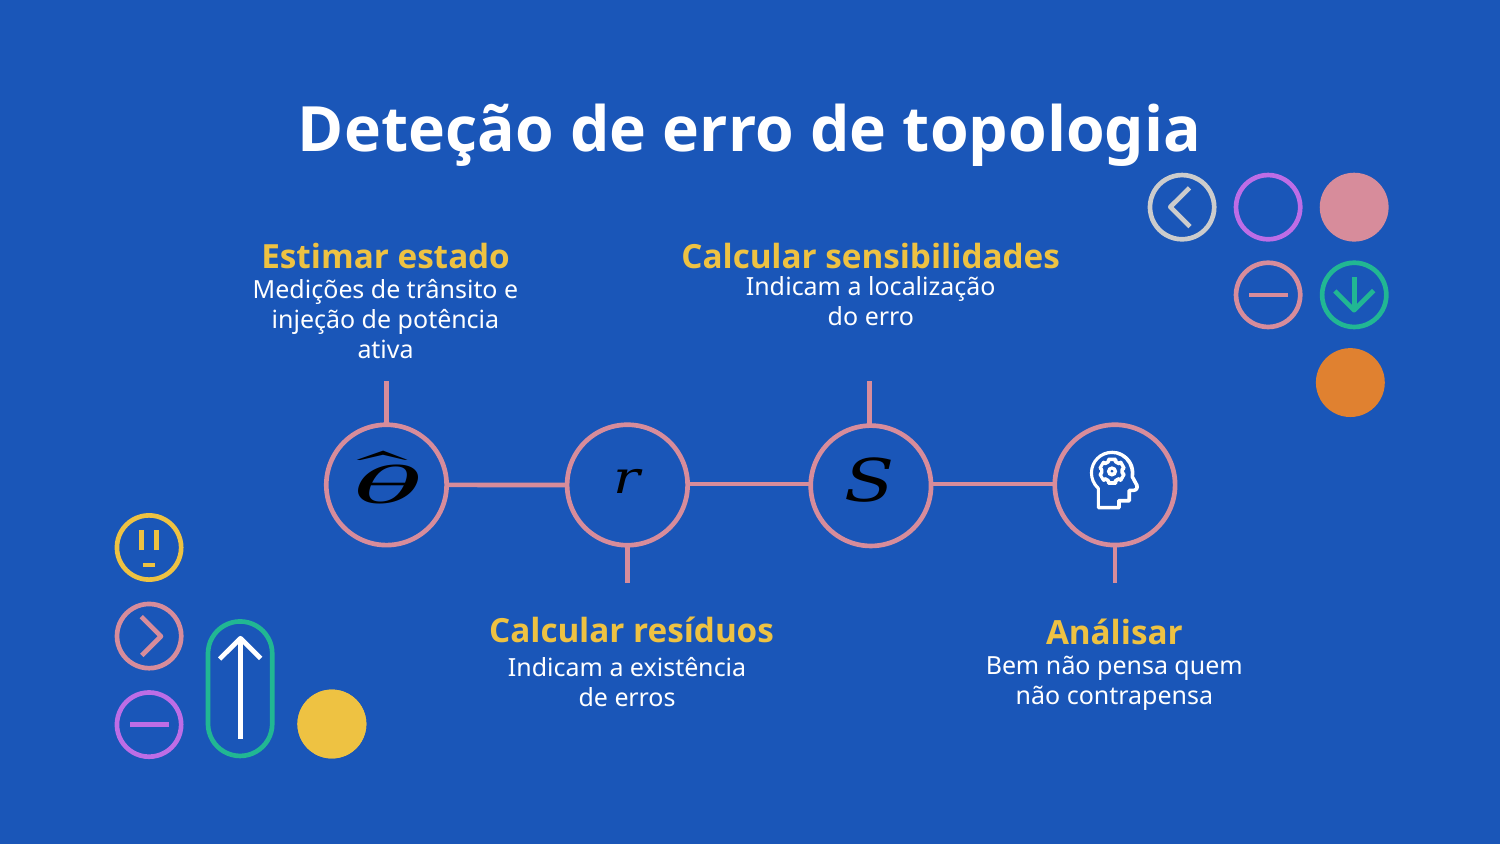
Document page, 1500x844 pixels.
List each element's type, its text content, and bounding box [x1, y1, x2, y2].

title Deteção de erro de topologia [116, 88, 1383, 167]
text_box Bem não pensa quem não contrapensa [978, 644, 1251, 715]
text_box Medições de trânsito e injeção de potência ativa [249, 283, 522, 354]
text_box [1321, 262, 1387, 328]
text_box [1054, 424, 1176, 584]
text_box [566, 424, 688, 584]
text_box [299, 691, 365, 757]
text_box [116, 515, 182, 580]
text_box Indicam a localização do erro [734, 265, 1007, 336]
text_box Análisar [978, 610, 1251, 644]
text_box Indicam a existência de erros [491, 646, 764, 717]
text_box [810, 380, 932, 547]
text_box Calcular resíduos [477, 608, 777, 651]
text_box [1089, 450, 1141, 510]
text_box [1322, 175, 1387, 240]
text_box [326, 380, 447, 546]
text_box Estimar estado [249, 233, 522, 276]
text_box Calcular sensibilidades [669, 234, 1072, 277]
